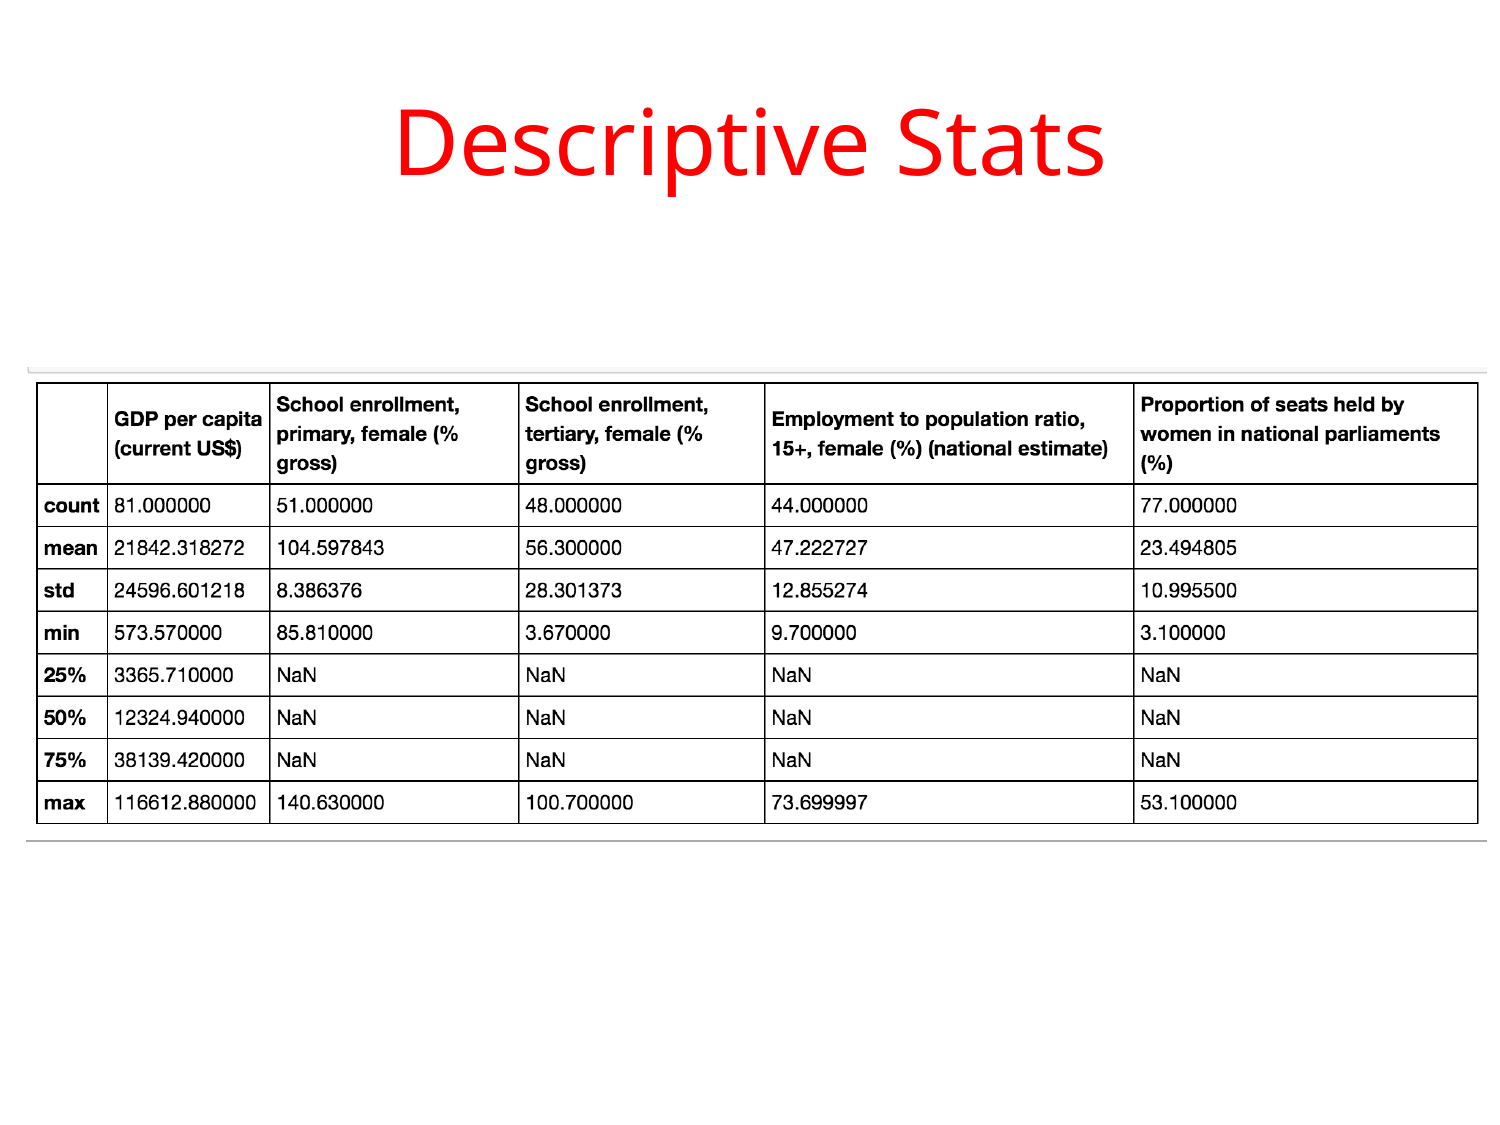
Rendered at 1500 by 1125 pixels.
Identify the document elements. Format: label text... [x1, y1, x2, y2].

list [25, 366, 1488, 844]
title Descriptive Stats [75, 45, 1425, 233]
